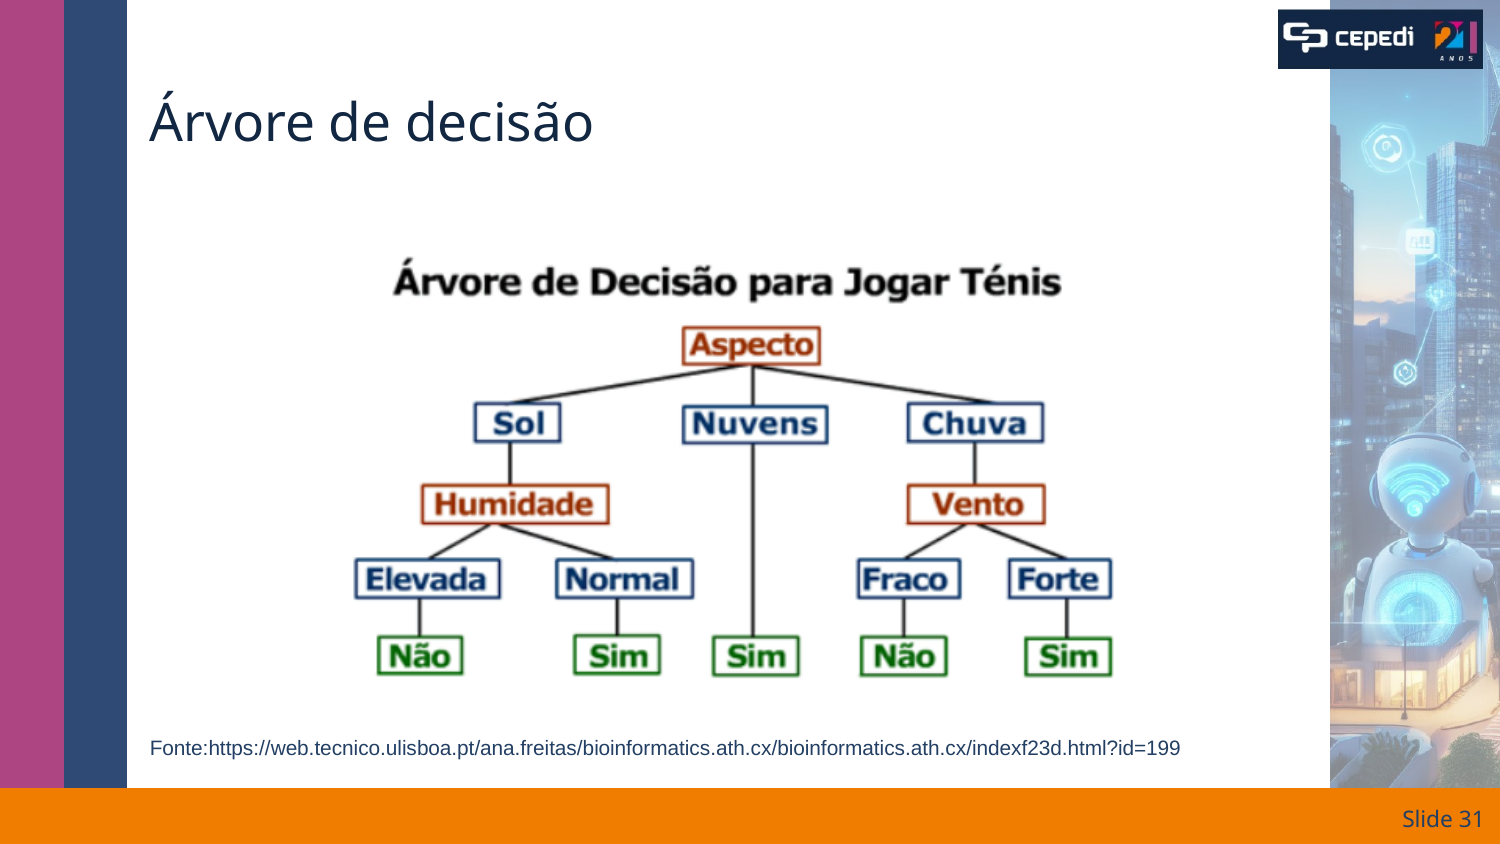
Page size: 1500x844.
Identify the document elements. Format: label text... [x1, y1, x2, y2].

text_box Fonte:https://web.tecnico.ulisboa.pt/ana.freitas/bioinformatics.ath.cx/bioinformatics.ath.cx/indexf23d.html?id=199 [134, 719, 1320, 781]
picture [0, 0, 1500, 844]
title Árvore de decisão [134, 72, 1339, 167]
slide_number Slide ‹#› [1277, 789, 1500, 844]
